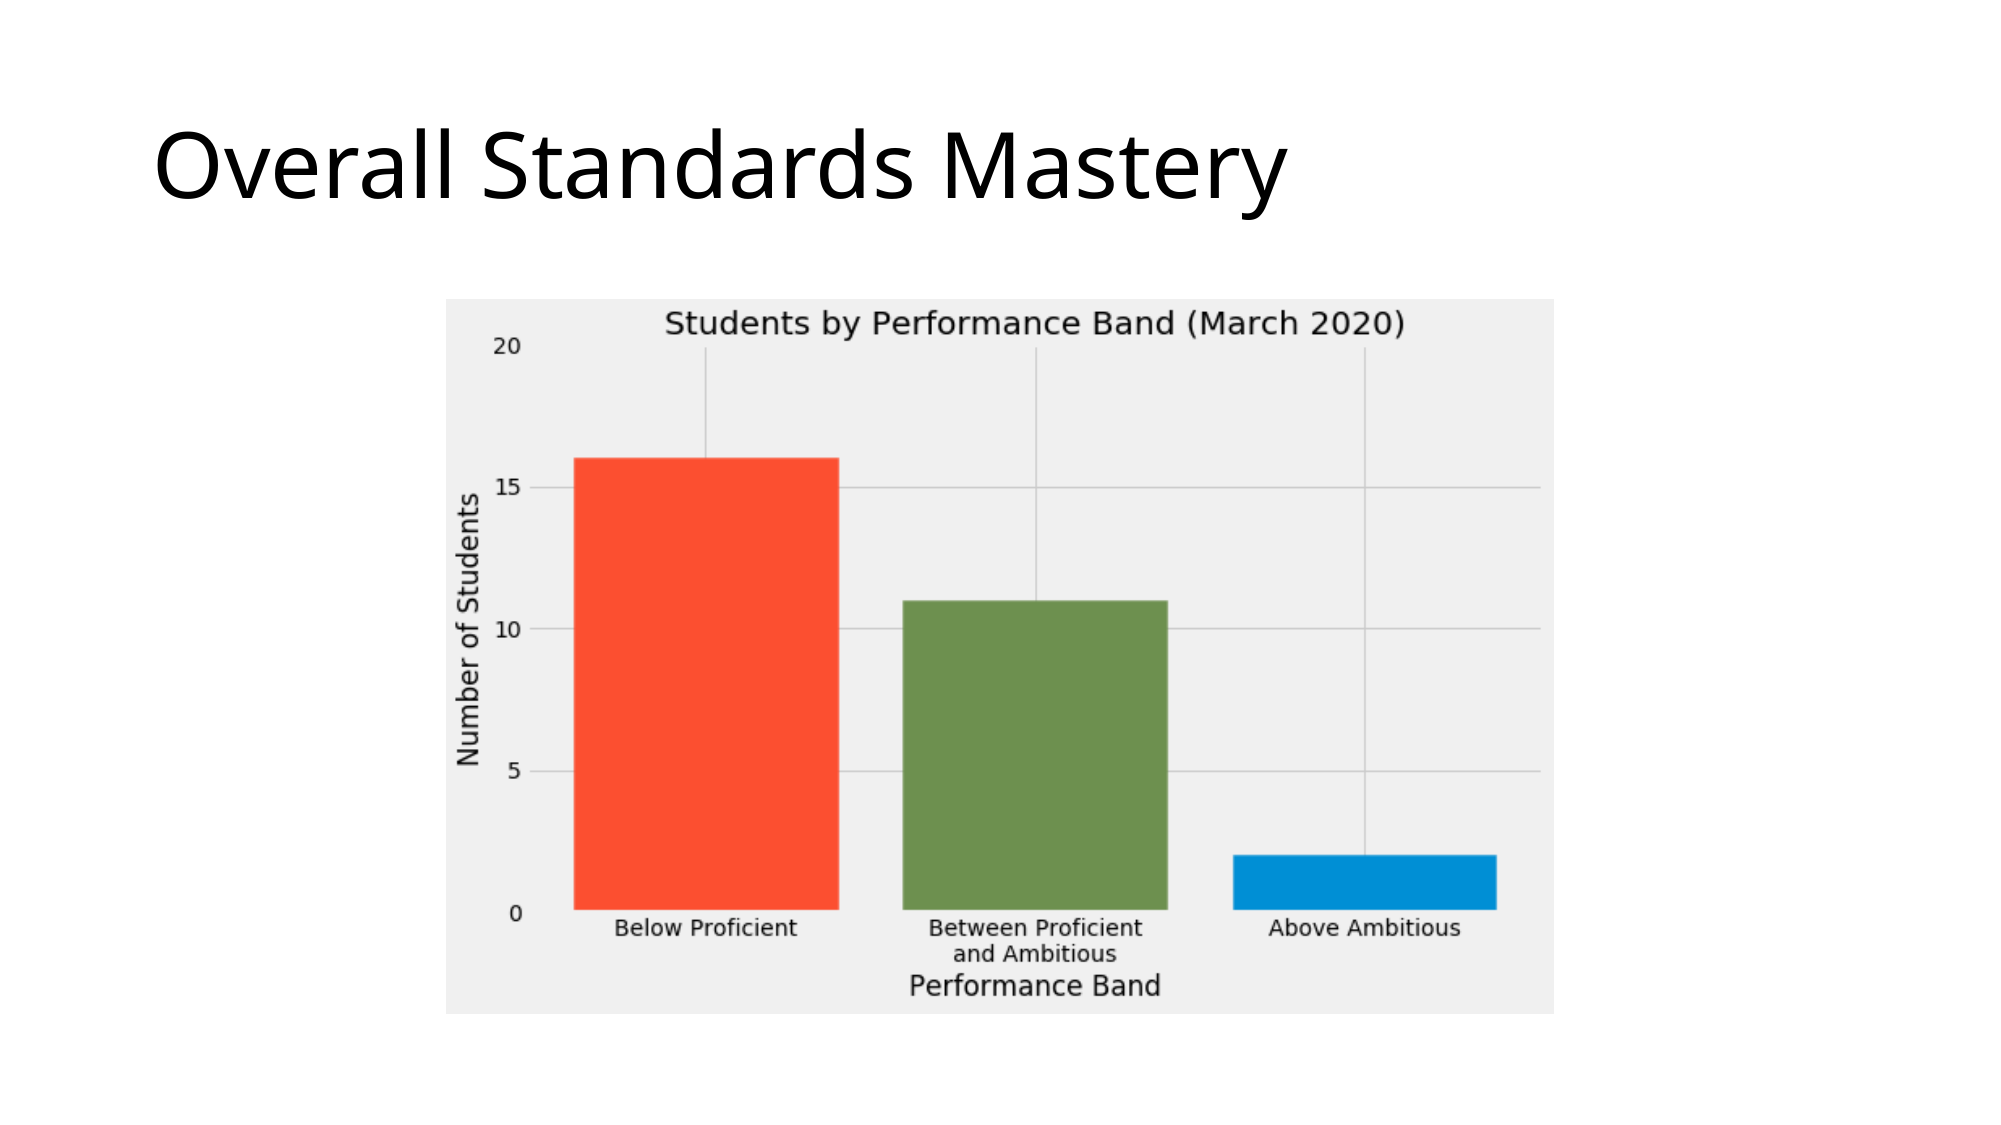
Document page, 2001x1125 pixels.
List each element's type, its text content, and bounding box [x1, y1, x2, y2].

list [446, 299, 1554, 1014]
title Overall Standards Mastery [137, 59, 1863, 278]
